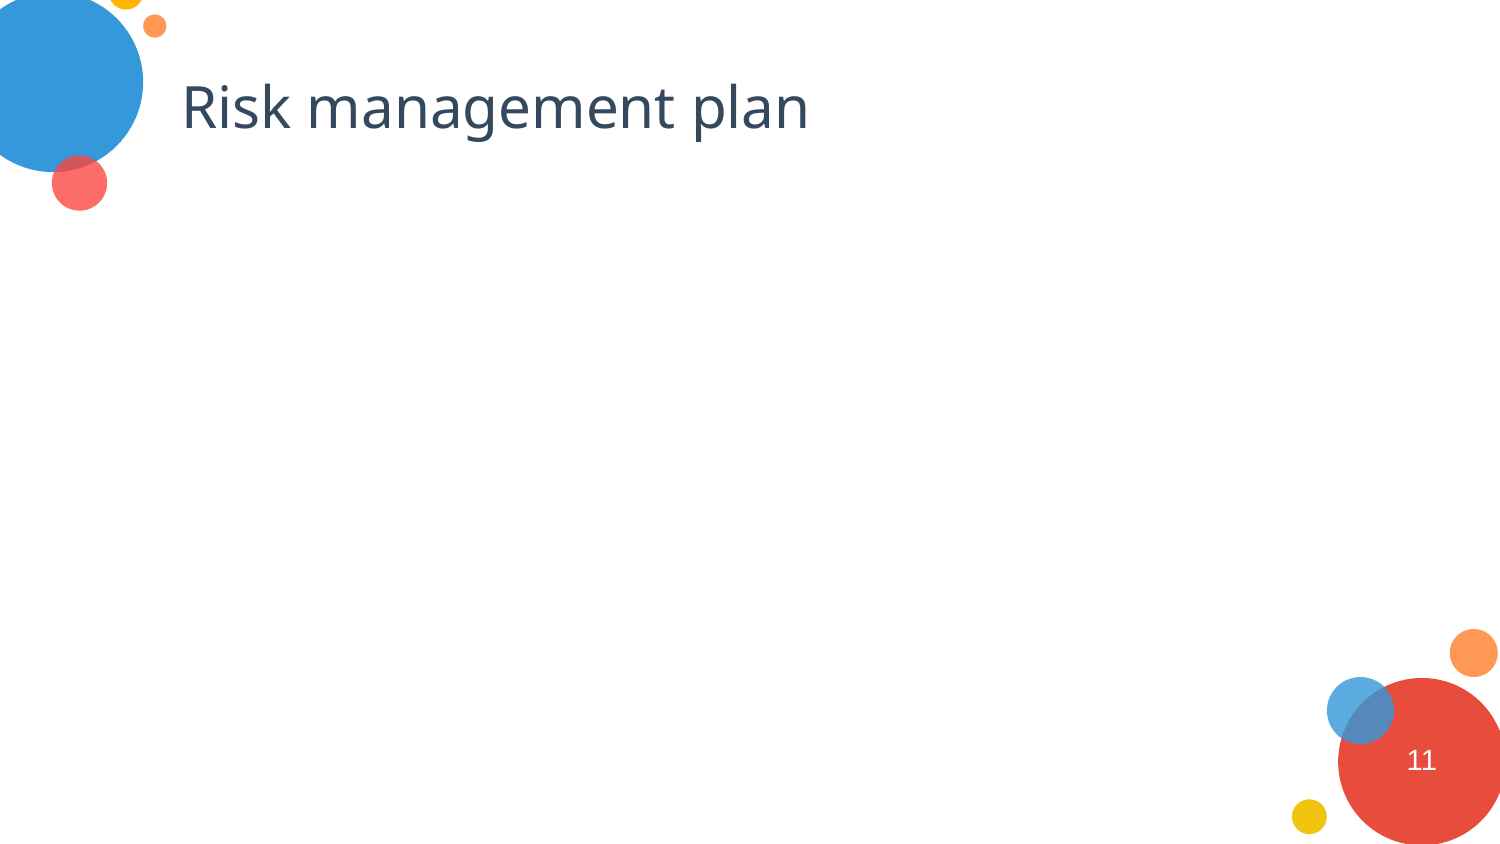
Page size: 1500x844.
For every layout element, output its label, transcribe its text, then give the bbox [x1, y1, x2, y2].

slide_number 11 [1354, 685, 1490, 834]
title Risk management plan [166, 54, 1254, 156]
